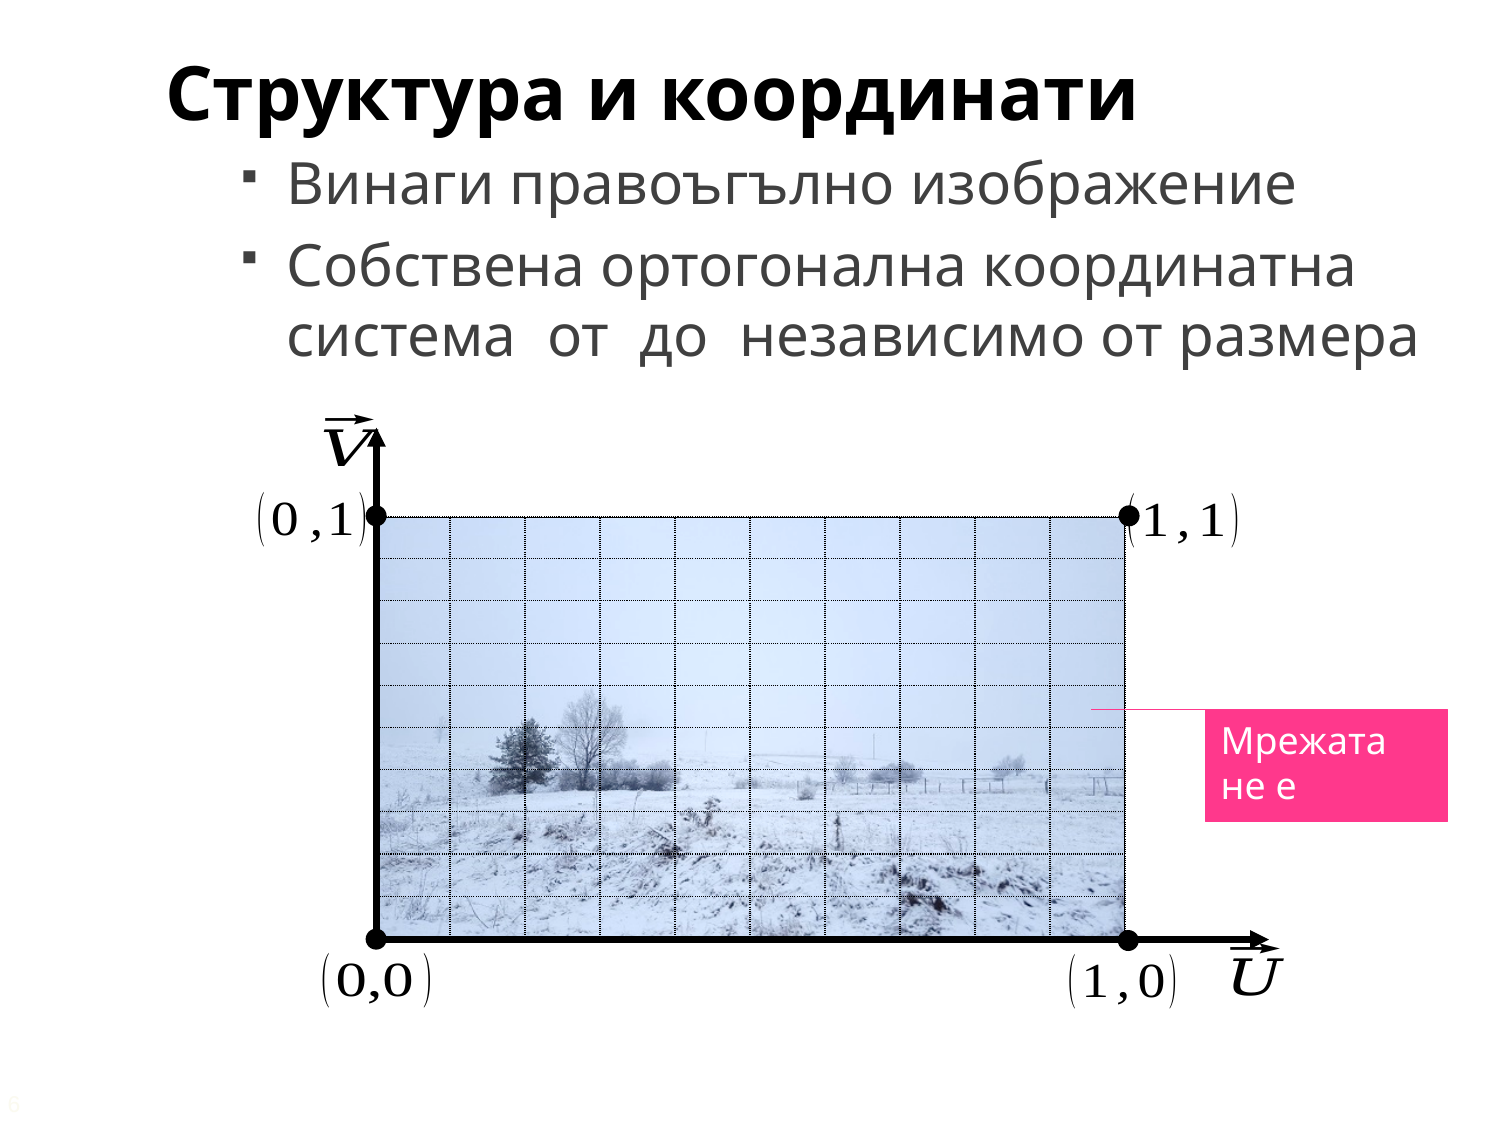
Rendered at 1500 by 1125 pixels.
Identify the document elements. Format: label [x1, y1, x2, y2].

text_box [363, 504, 372, 526]
text_box [374, 517, 533, 940]
text_box [1090, 709, 1448, 823]
text_box [380, 503, 389, 514]
text_box [538, 352, 962, 1103]
text_box [1119, 948, 1139, 954]
text_box [363, 929, 383, 952]
text_box [1116, 503, 1142, 529]
text_box [1130, 928, 1141, 938]
text_box [965, 517, 1126, 940]
